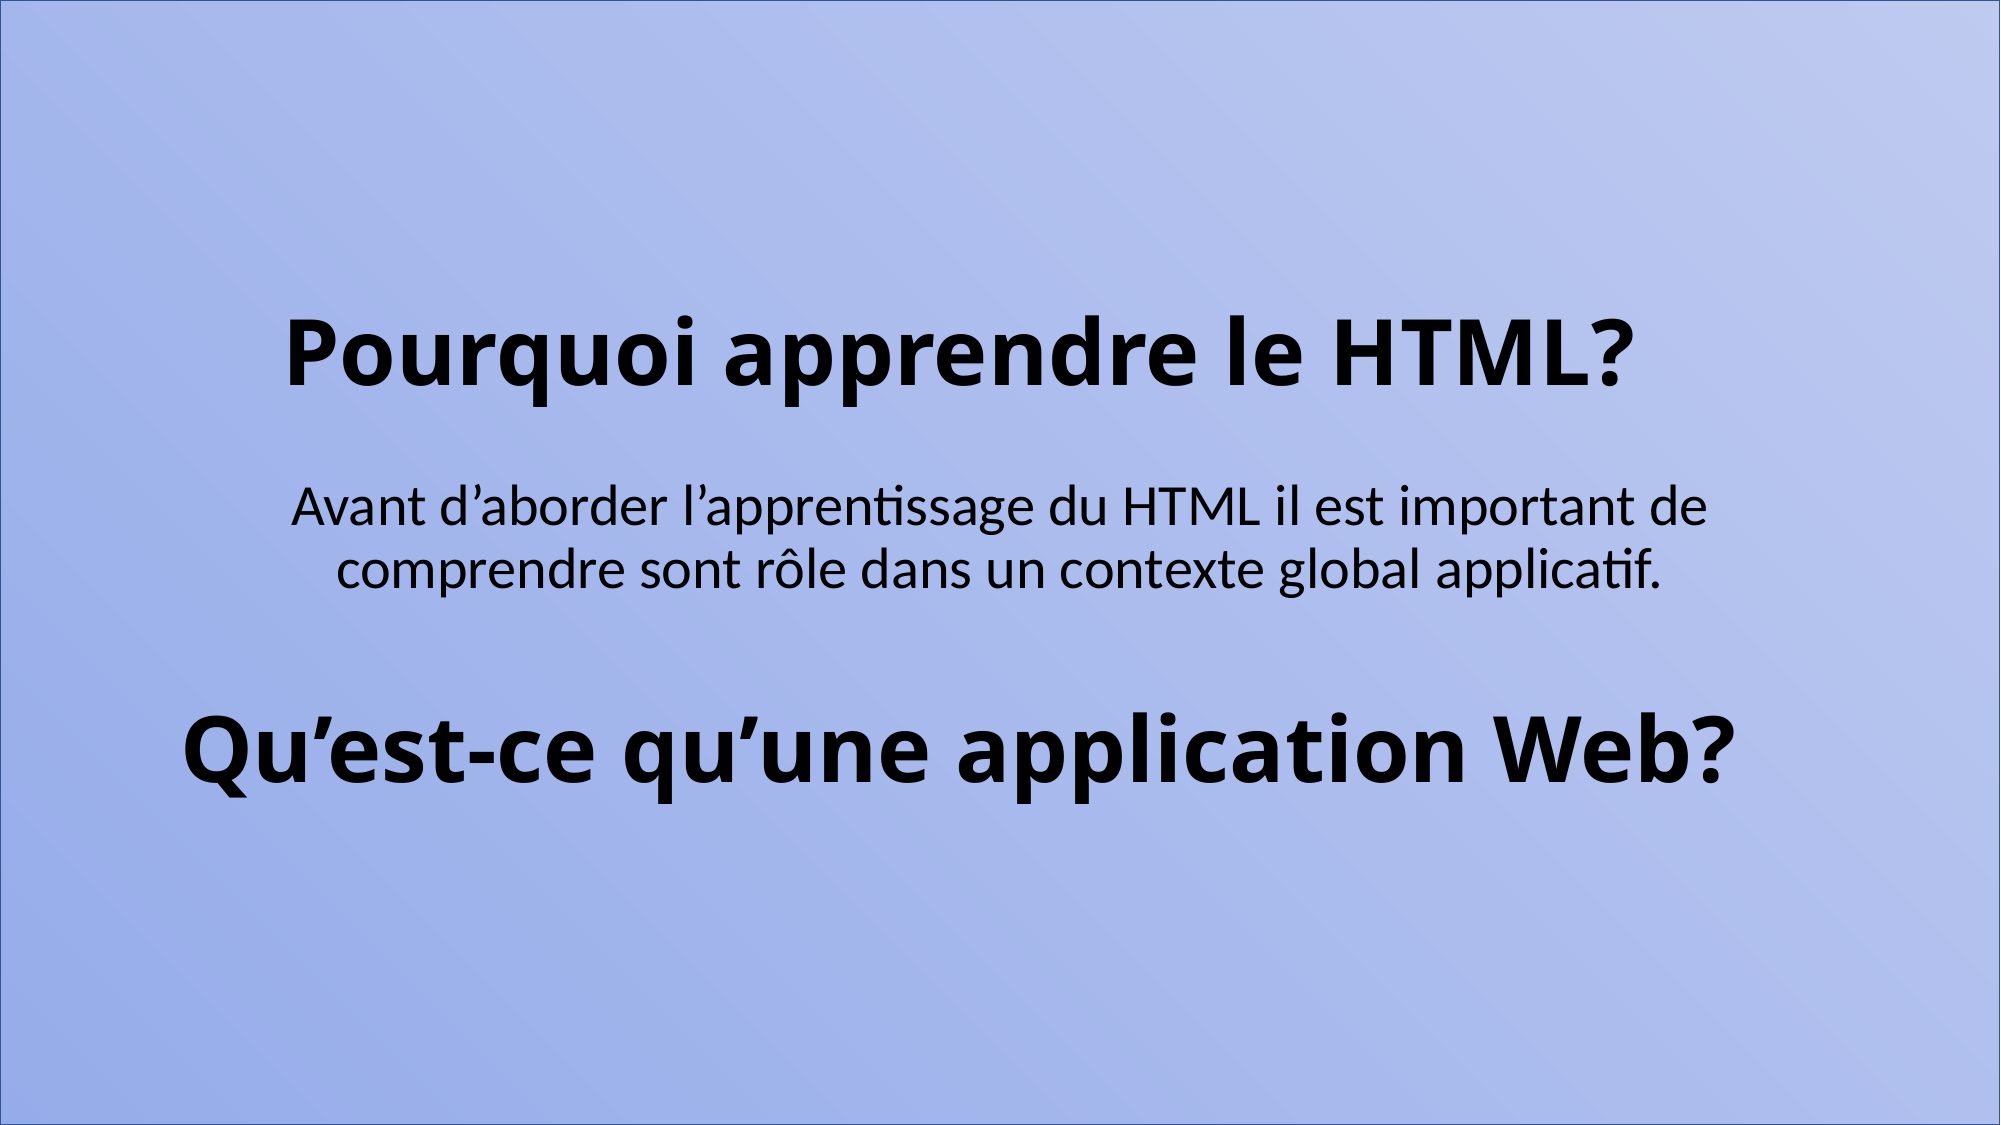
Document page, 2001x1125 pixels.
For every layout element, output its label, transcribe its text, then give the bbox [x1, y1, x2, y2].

text_box Qu’est-ce qu’une application Web? [96, 643, 1822, 862]
title Pourquoi apprendre le HTML? [96, 247, 1822, 465]
text_box [0, 0, 2000, 1125]
list Avant d’aborder l’apprentissage du HTML il est important de comprendre sont rôle dans un contexte global applicatif. [137, 467, 1863, 644]
